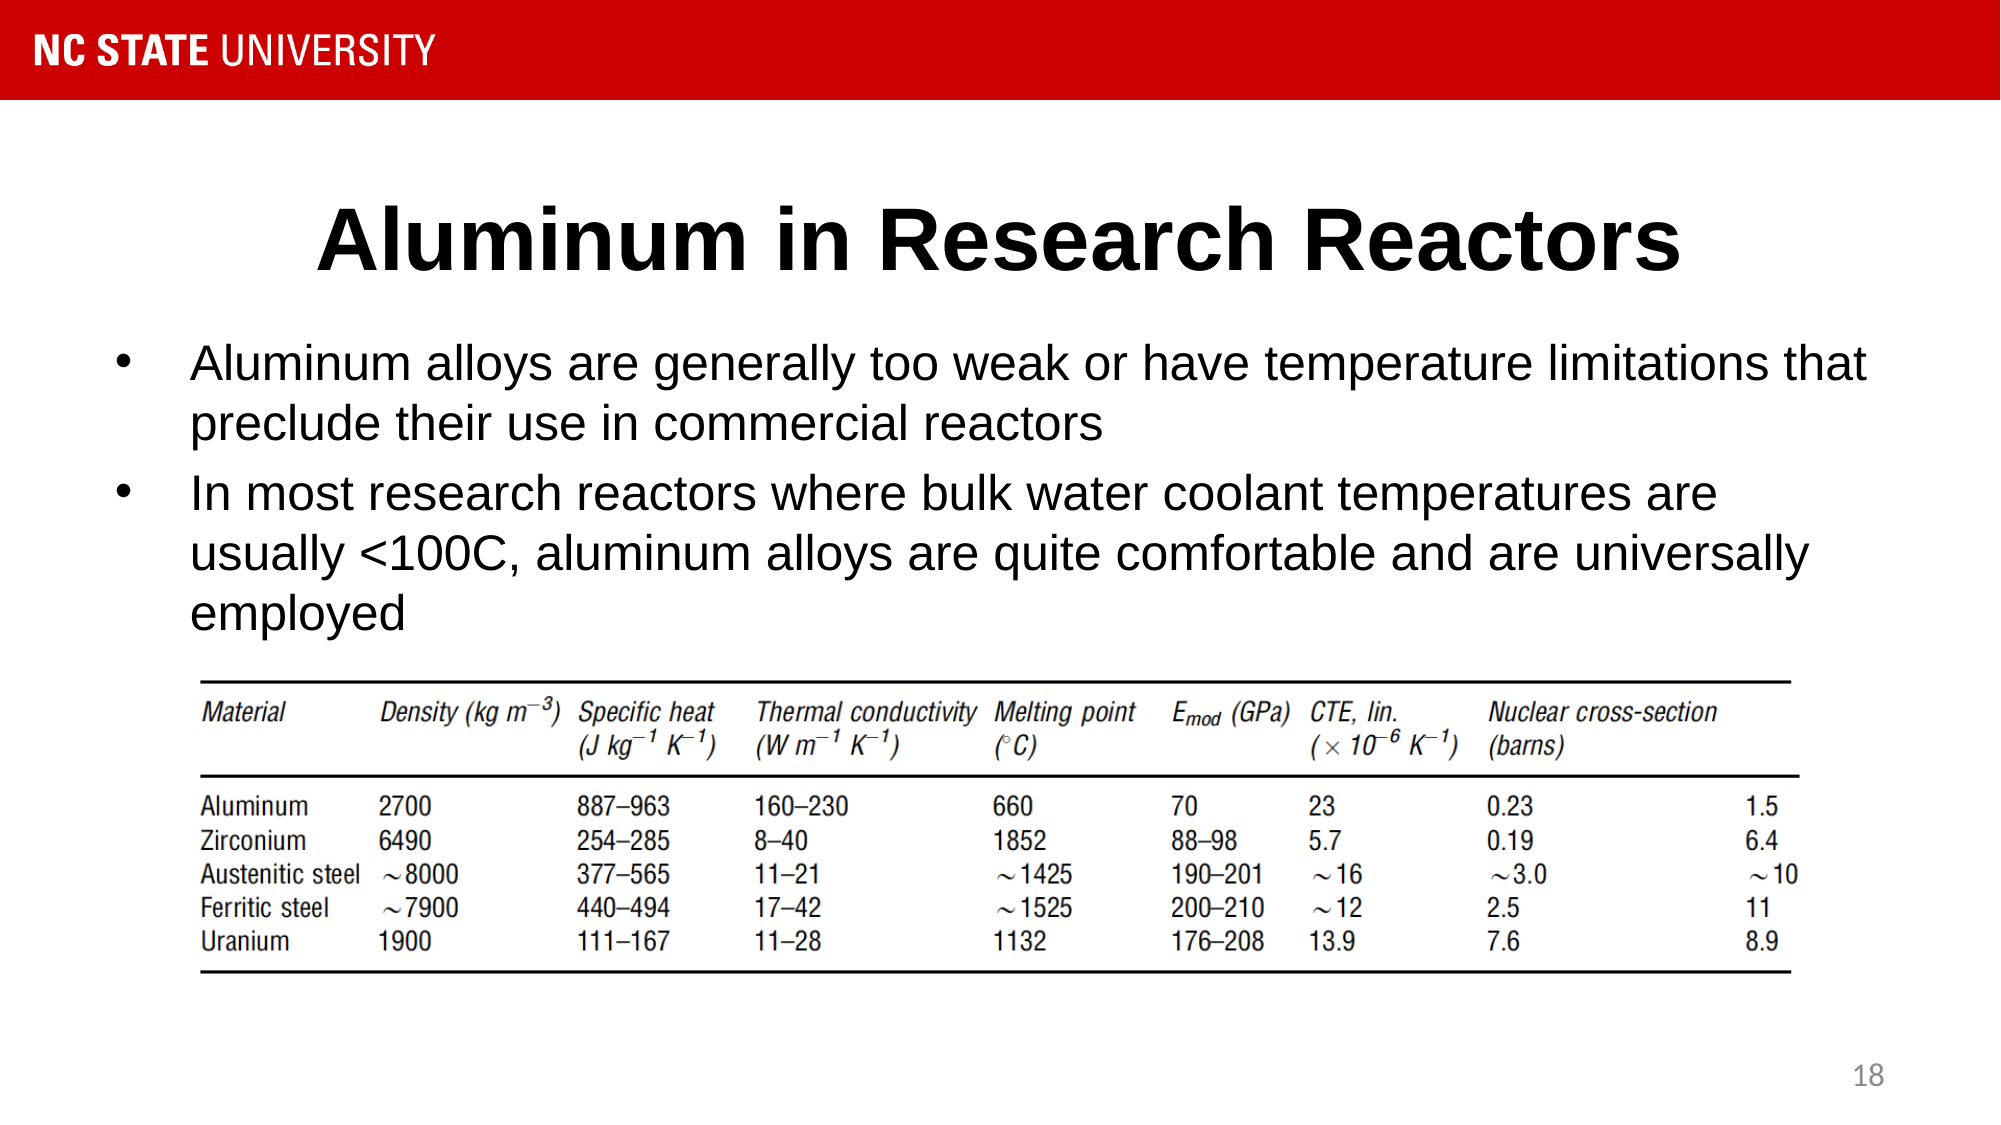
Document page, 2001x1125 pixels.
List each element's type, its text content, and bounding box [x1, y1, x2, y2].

picture [0, 0, 2001, 100]
picture [190, 670, 1810, 984]
title Aluminum in Research Reactors [99, 147, 1900, 322]
list Aluminum alloys are generally too weak or have temperature limitations that preclude their use in commercial reactors In most research reactors where bulk water coolant temperatures are usually <100C, aluminum alloys are quite comfortable and are universally employed [99, 322, 1900, 612]
slide_number 18 [1433, 1042, 1900, 1103]
